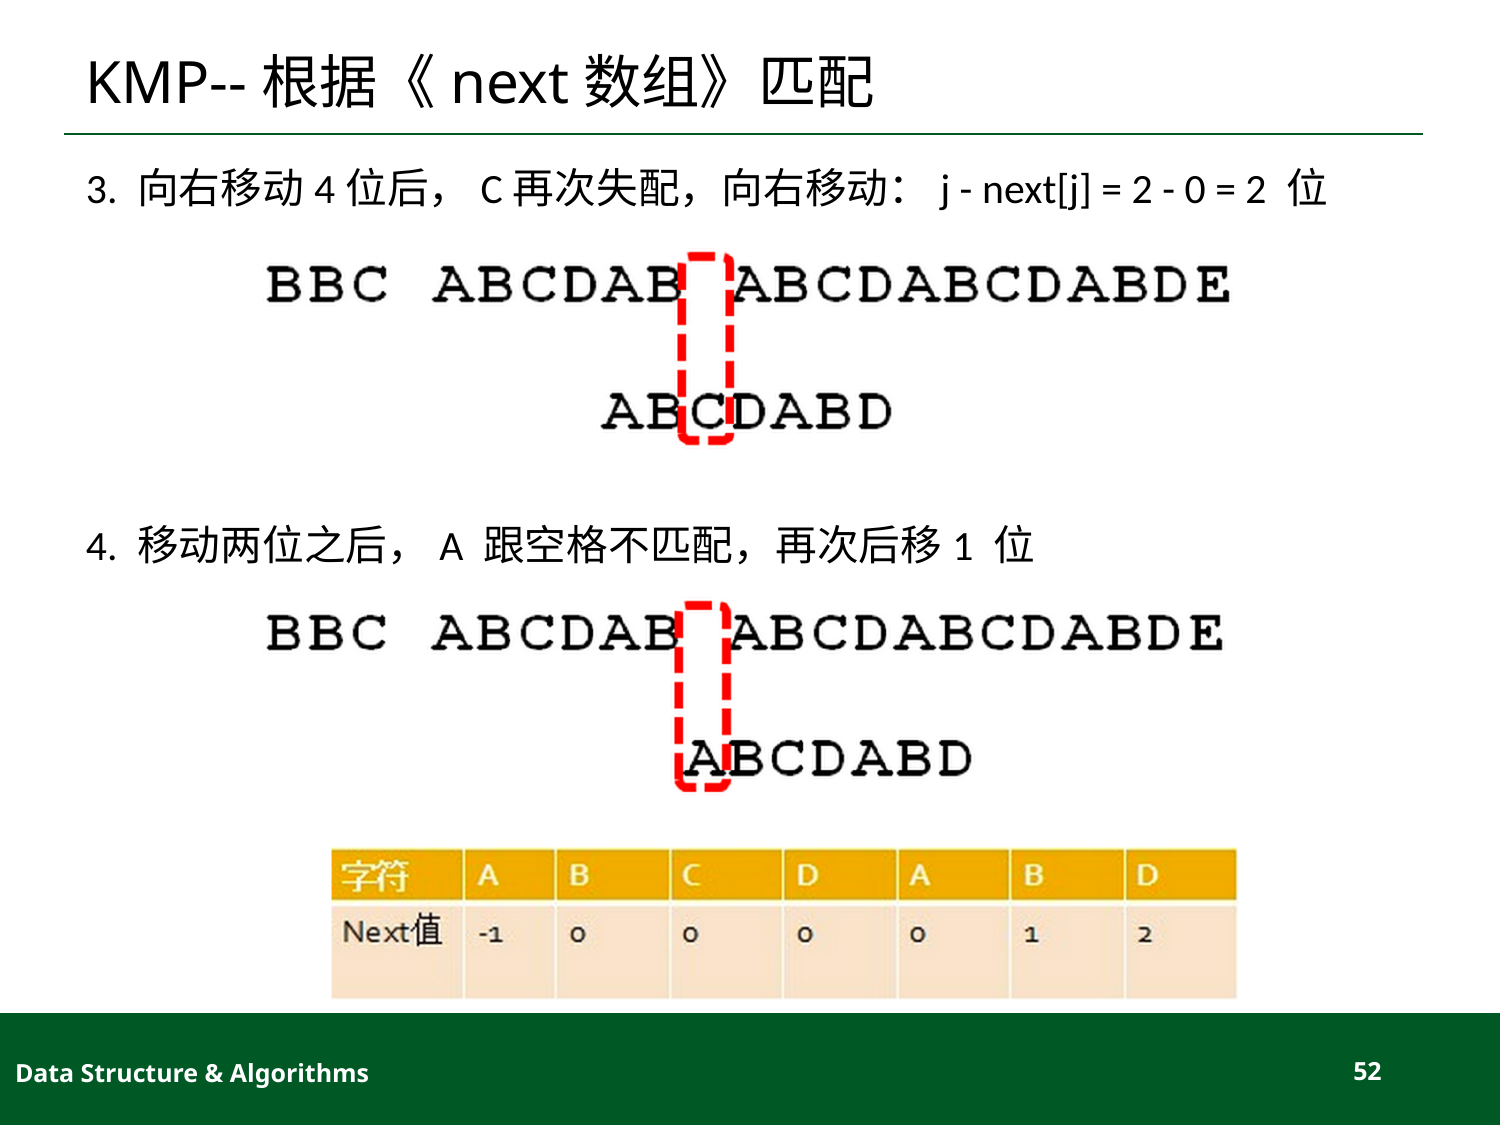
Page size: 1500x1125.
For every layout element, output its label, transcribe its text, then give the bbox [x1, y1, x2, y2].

picture [261, 595, 1239, 800]
picture [317, 837, 1249, 1007]
slide_number 52 [1059, 1042, 1397, 1103]
picture [261, 248, 1239, 450]
footer Data Structure & Algorithms [0, 1042, 507, 1103]
list 3. 向右移动4位后，C再次失配，向右移动：j - next[j] = 2 - 0 = 2 位 4. 移动两位之后，A 跟空格不匹配，再次后移1 位 [70, 160, 1430, 991]
title KMP--根据《next数组》匹配 [70, 34, 1430, 135]
